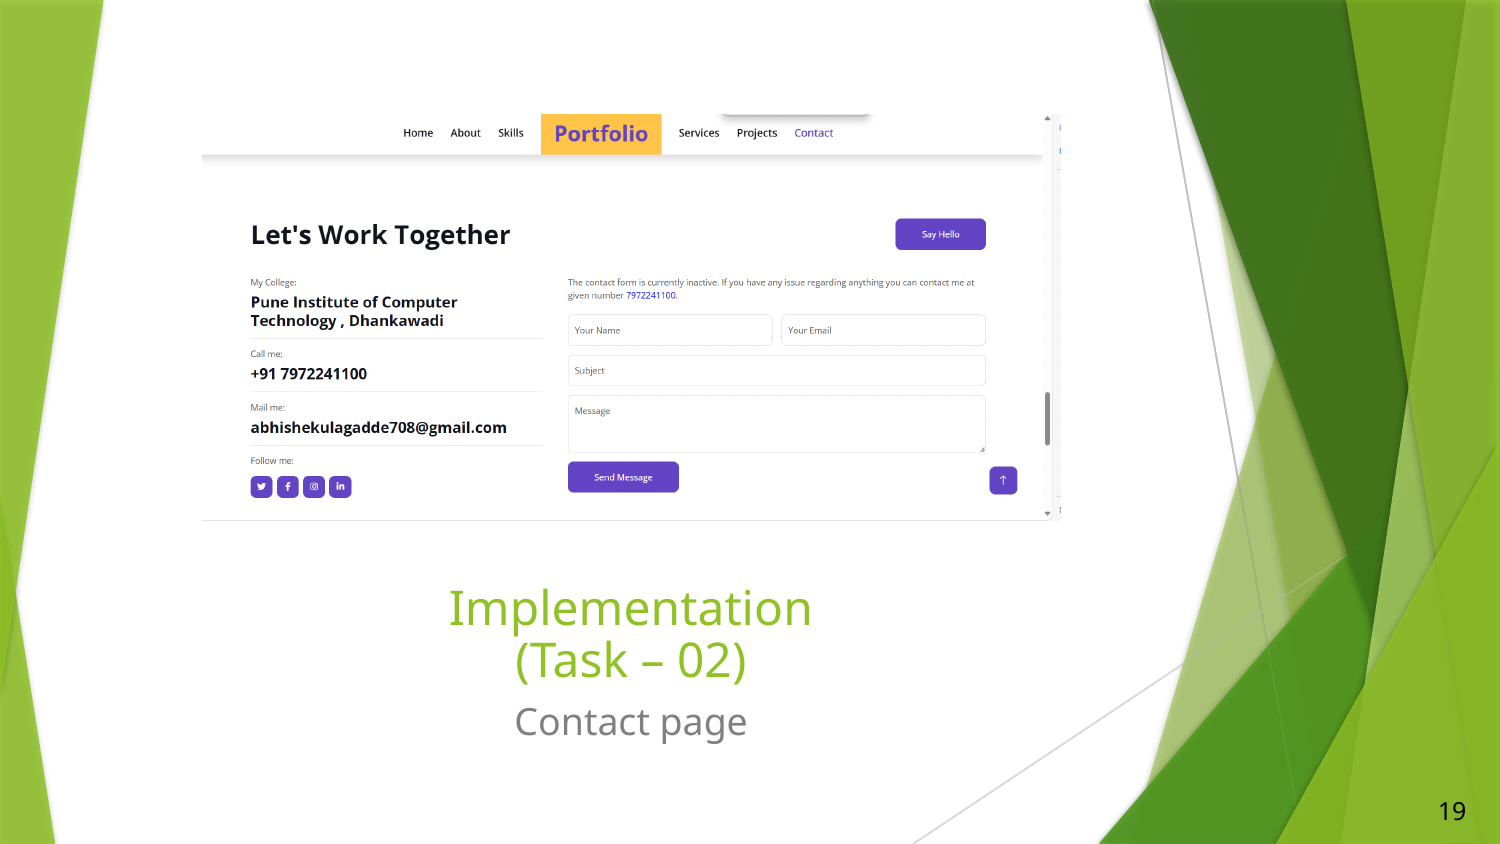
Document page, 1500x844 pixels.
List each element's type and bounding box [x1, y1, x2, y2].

picture [201, 114, 1062, 522]
text_box [0, 0, 1500, 844]
